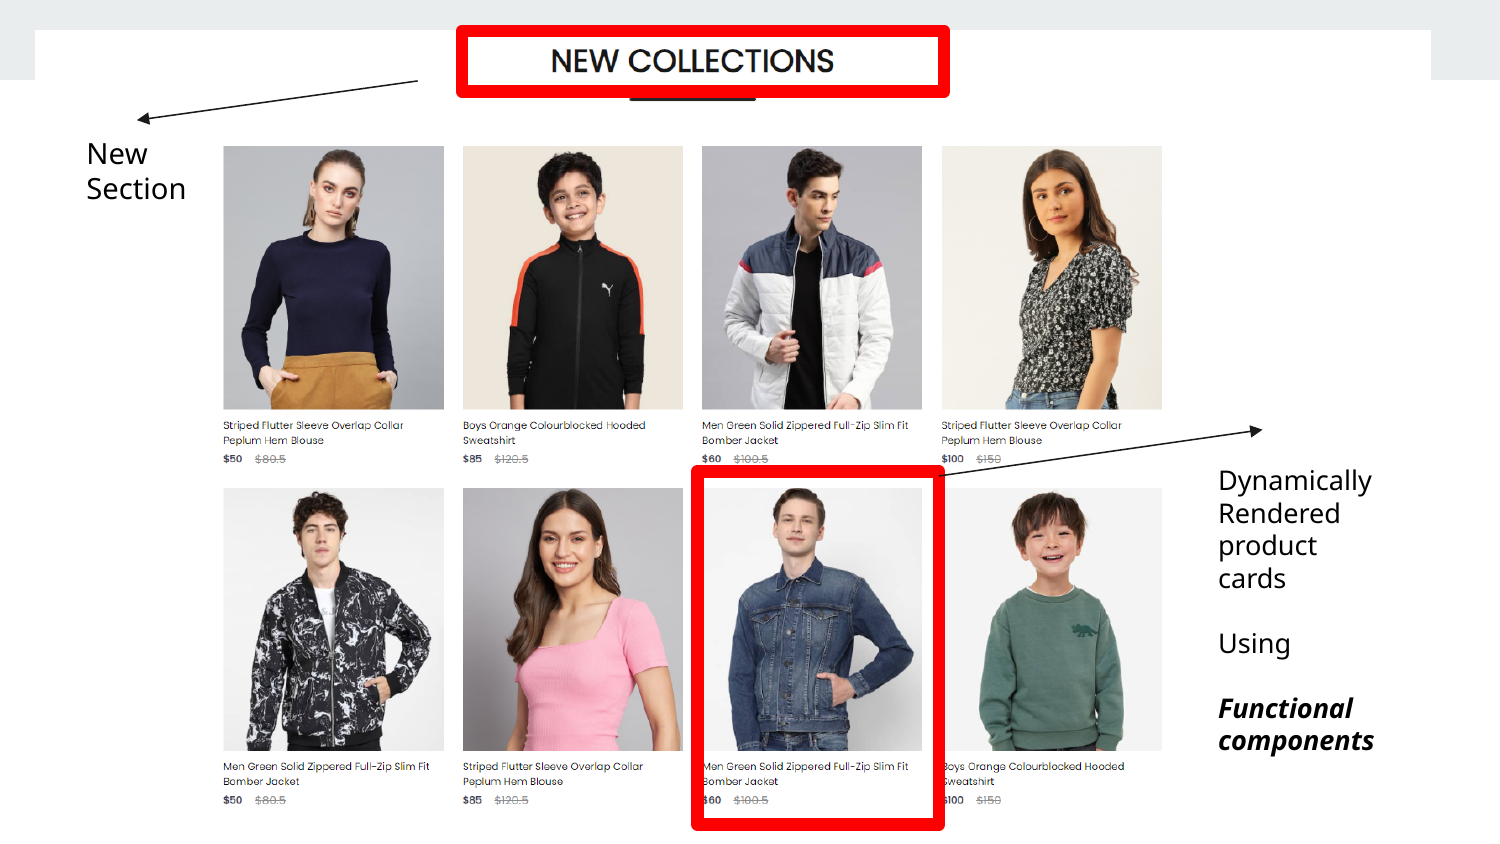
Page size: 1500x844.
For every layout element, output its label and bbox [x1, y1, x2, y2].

picture [35, 30, 1431, 825]
text_box [136, 80, 418, 121]
text_box [938, 429, 1263, 477]
